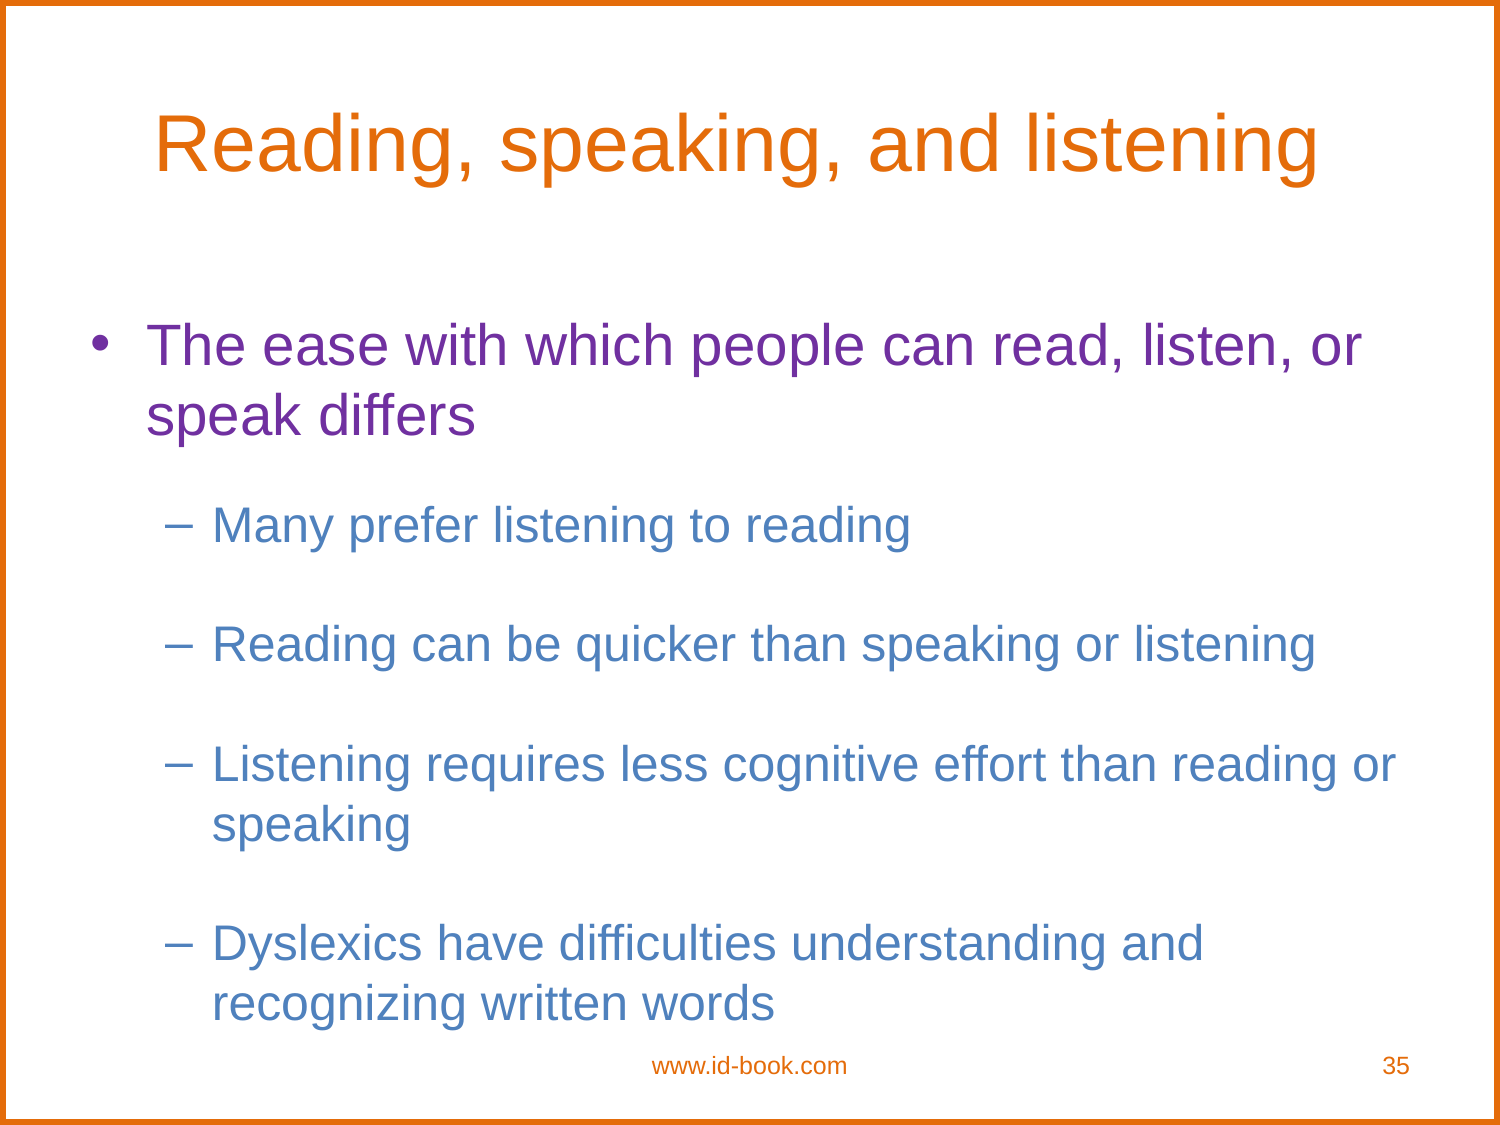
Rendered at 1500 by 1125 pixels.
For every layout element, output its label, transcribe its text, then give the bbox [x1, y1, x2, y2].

slide_number 35 [1074, 1042, 1425, 1103]
title Reading, speaking, and listening [75, 45, 1425, 233]
list The ease with which people can read, listen, or speak differs Many prefer listening to reading Reading can be quicker than speaking or listening Listening requires less cognitive effort than reading or speaking Dyslexics have difficulties understanding and recognizing written words [75, 299, 1425, 1043]
footer www.id-book.com [512, 1042, 988, 1103]
